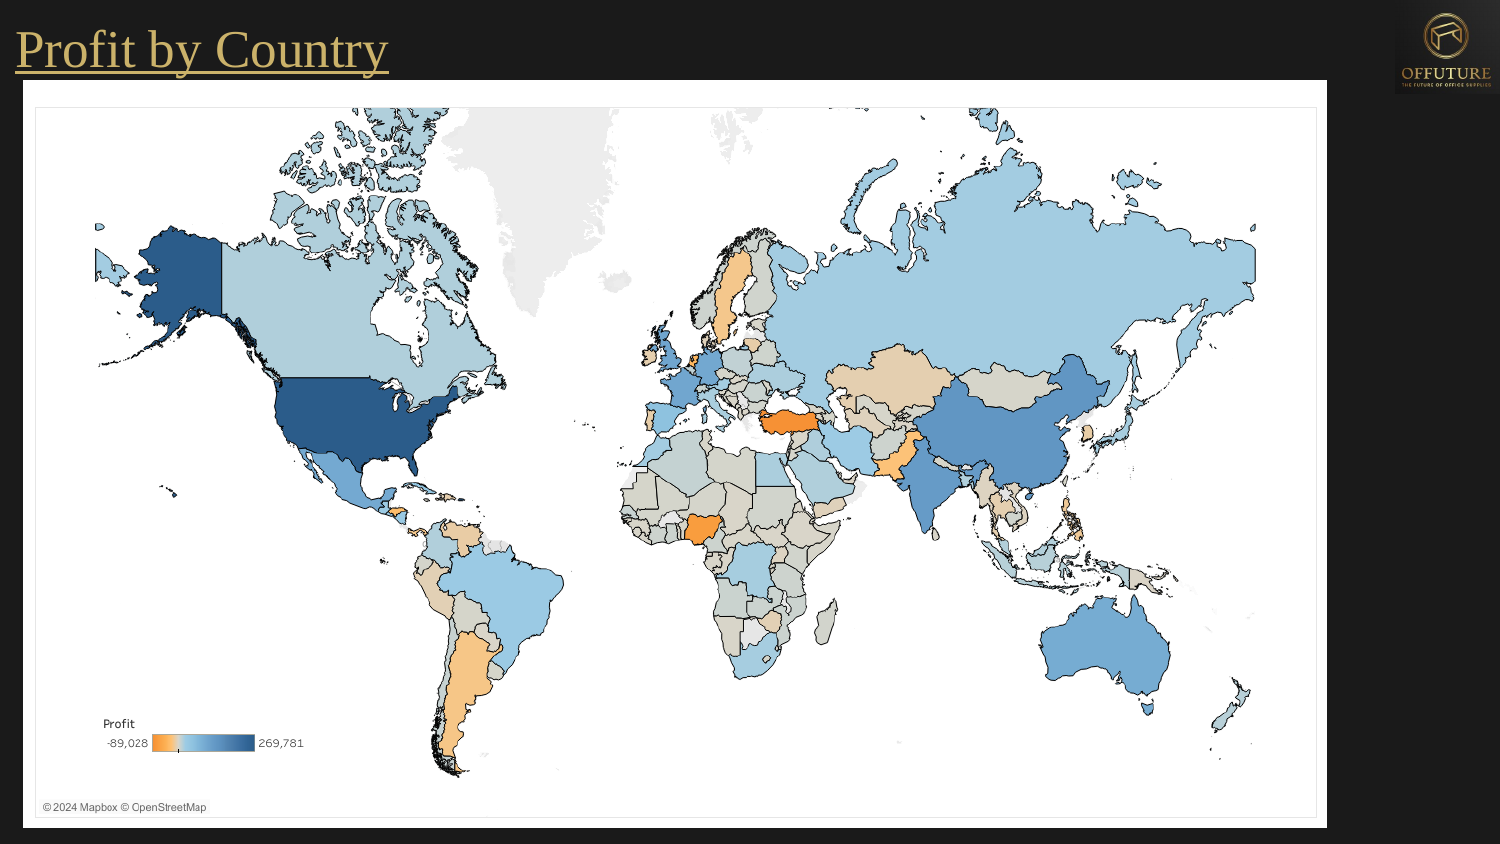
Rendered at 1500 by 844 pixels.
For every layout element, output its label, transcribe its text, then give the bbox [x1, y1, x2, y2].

picture [1398, 0, 1500, 94]
picture [23, 80, 1327, 829]
title Profit by Country [0, 0, 1398, 94]
